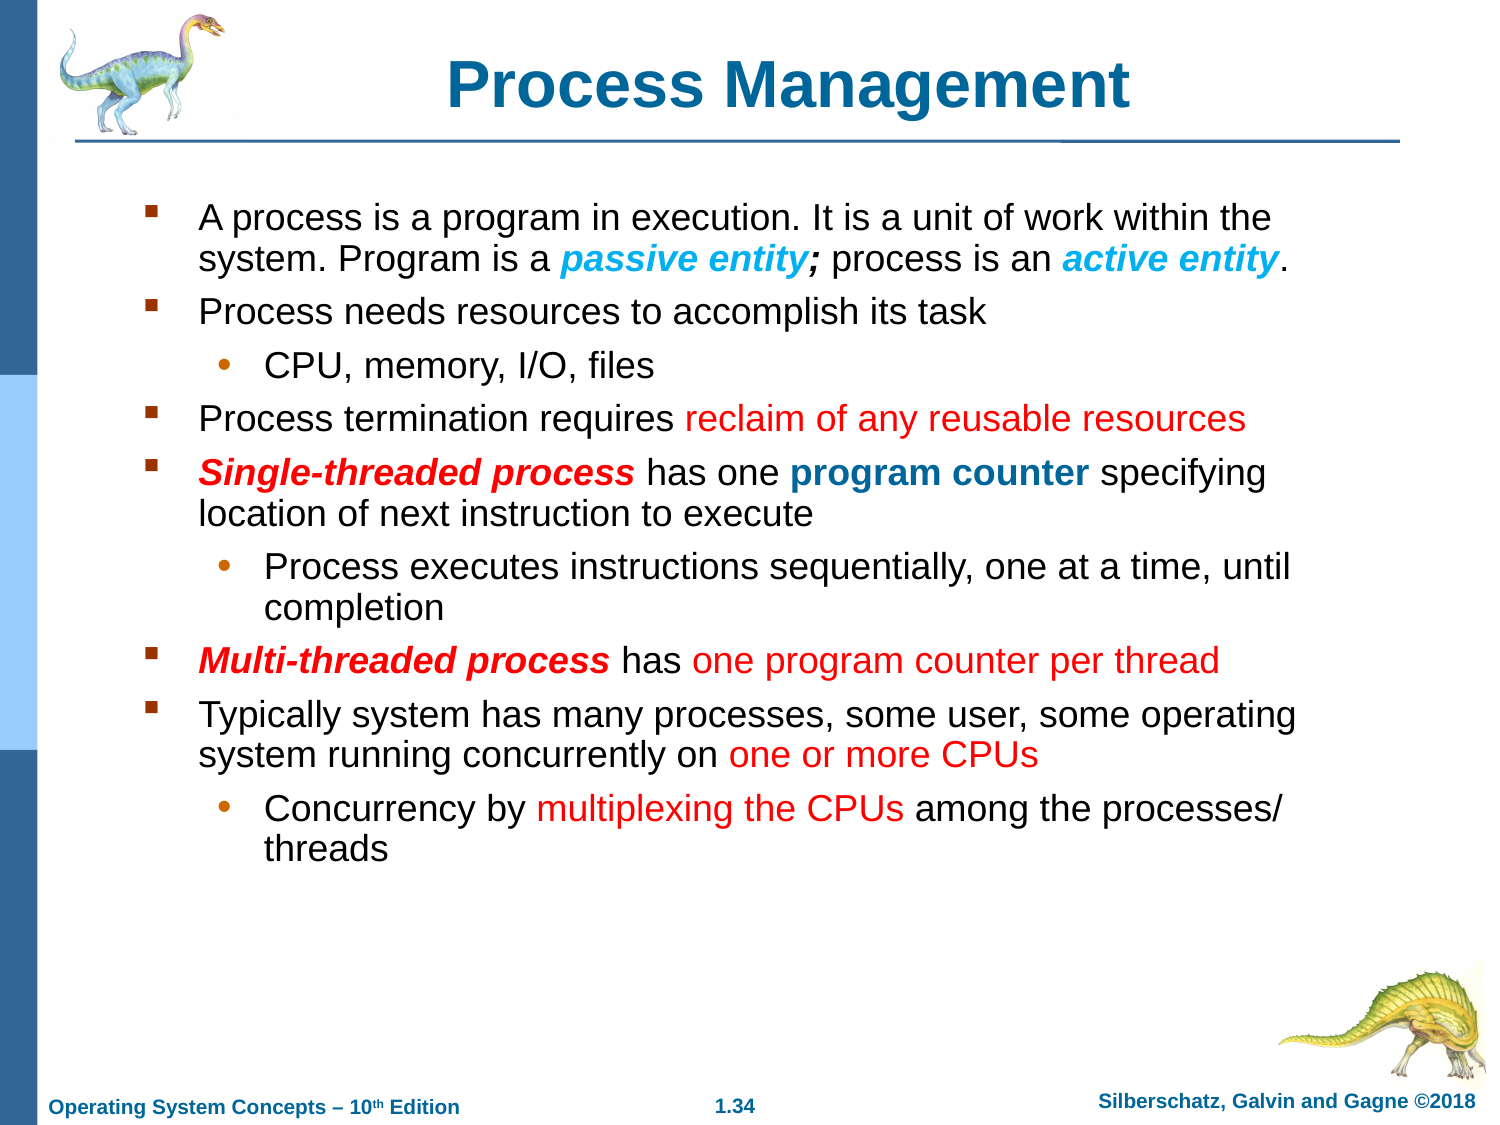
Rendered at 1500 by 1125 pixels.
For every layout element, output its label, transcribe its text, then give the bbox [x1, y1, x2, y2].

picture [46, 0, 243, 149]
picture [1275, 959, 1486, 1090]
list A process is a program in execution. It is a unit of work within the system. Program is a passive entity; process is an active entity. Process needs resources to accomplish its task CPU, memory, I/O, files Process termination requires reclaim of any reusable resources Single-threaded process has one program counter specifying location of next instruction to execute Process executes instructions sequentially, one at a time, until completion Multi-threaded process has one program counter per thread Typically system has many processes, some user, some operating system running concurrently on one or more CPUs Concurrency by multiplexing the CPUs among the processes/ threads [127, 132, 1399, 971]
title Process Management [178, 34, 1399, 129]
